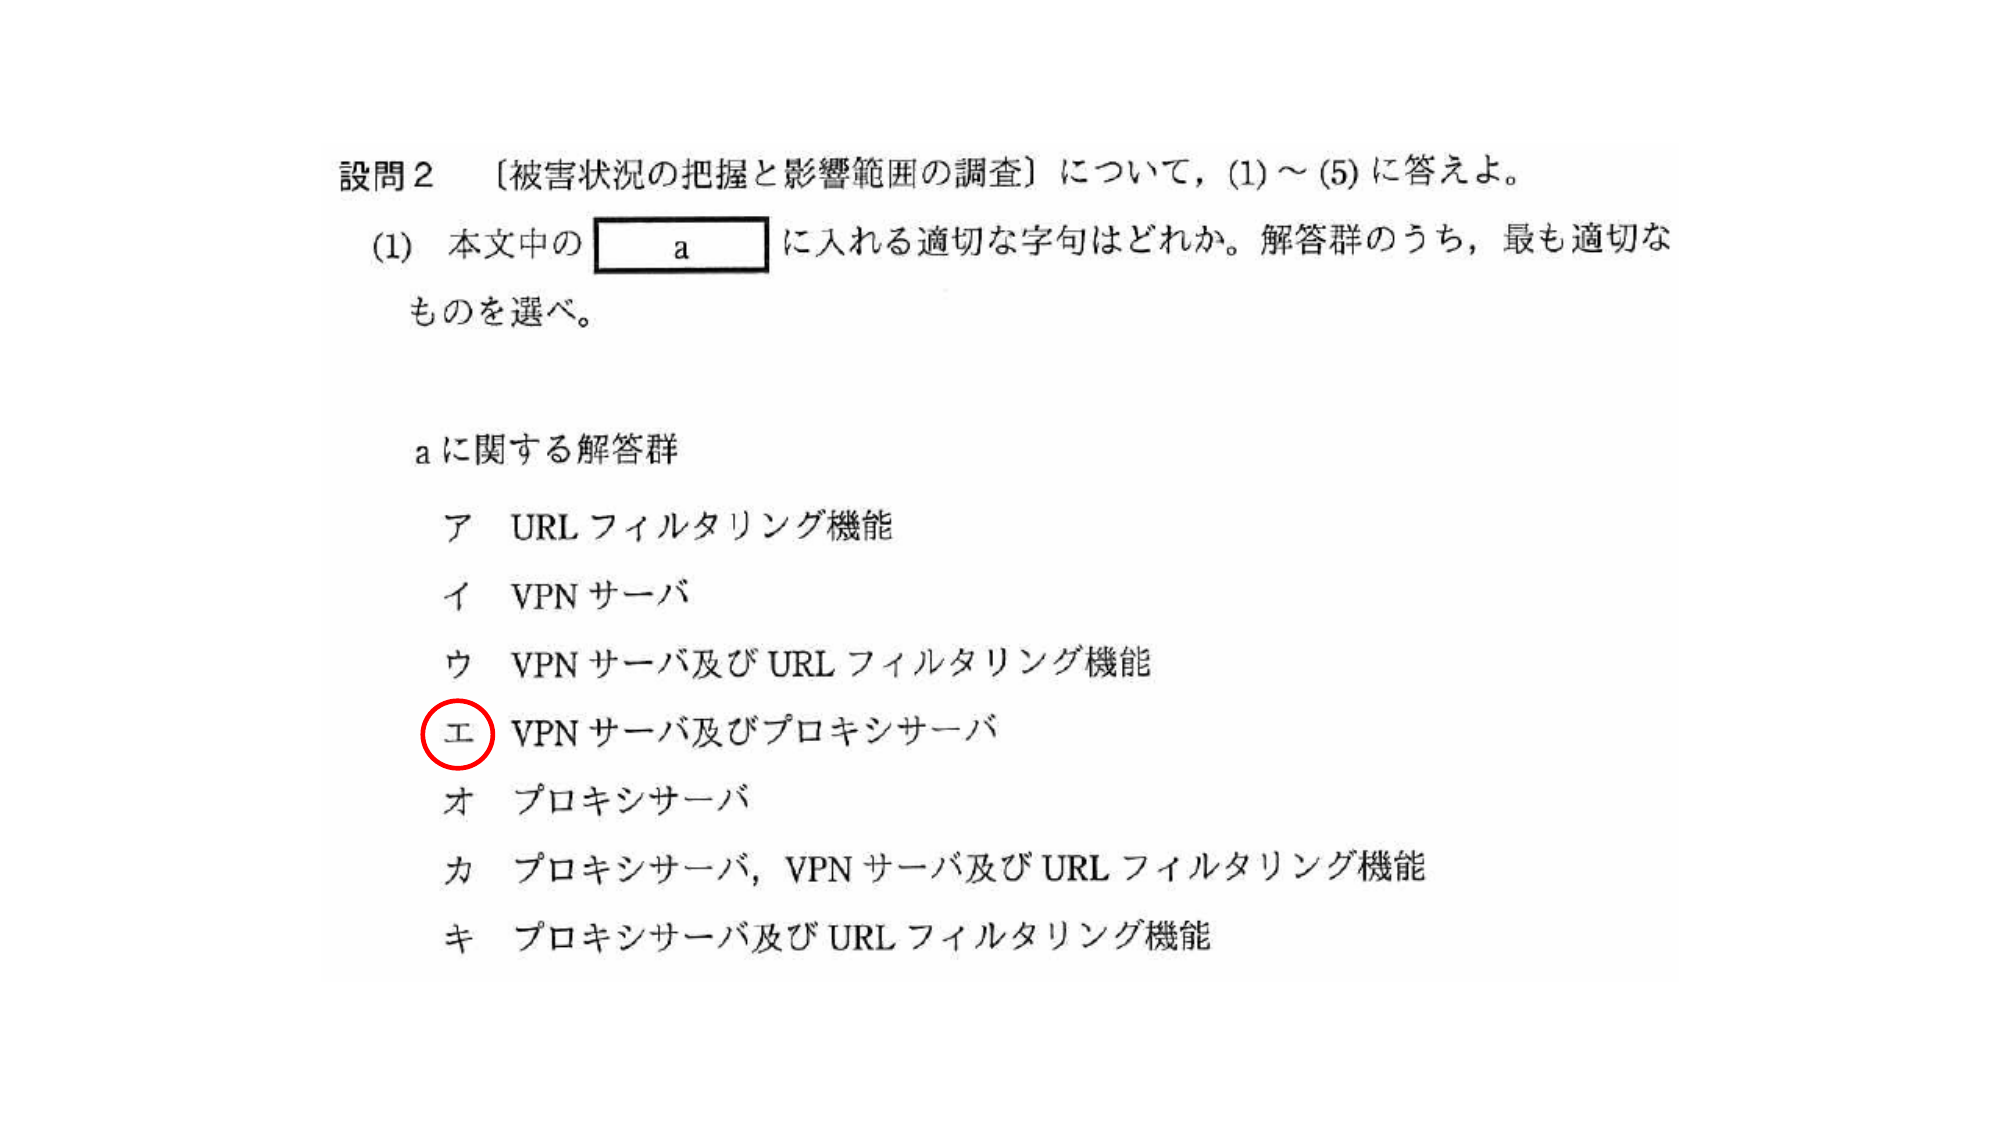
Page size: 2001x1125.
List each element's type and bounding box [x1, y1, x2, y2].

picture [320, 143, 1679, 982]
